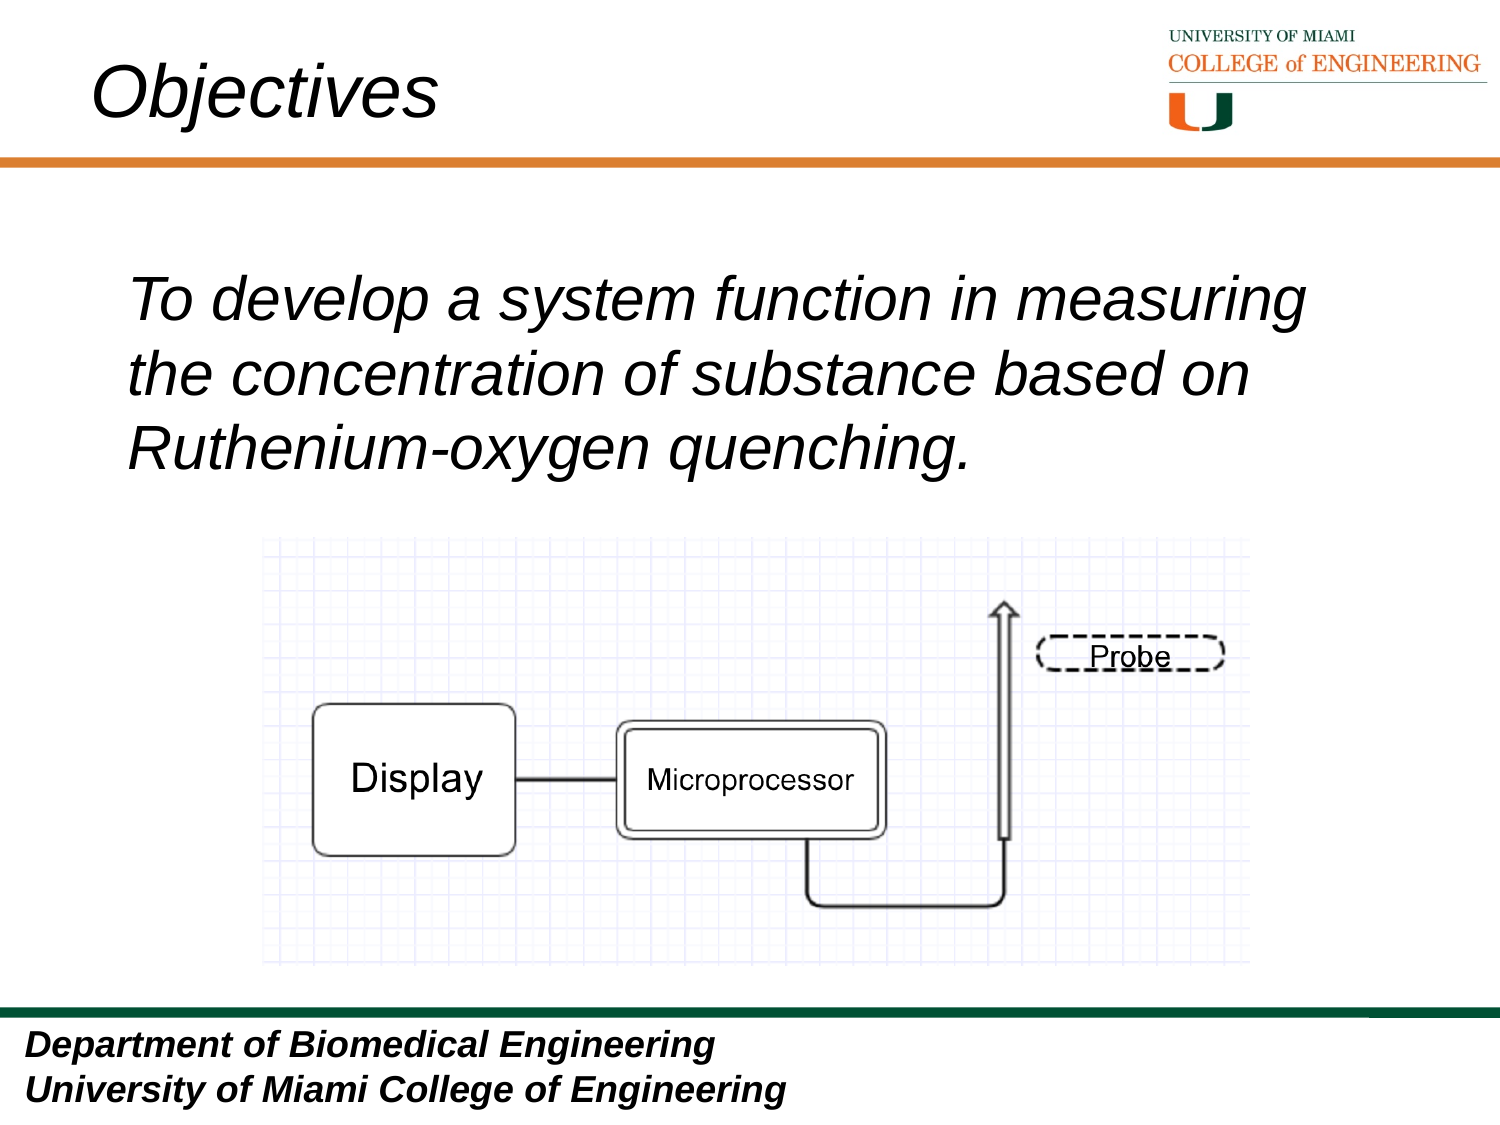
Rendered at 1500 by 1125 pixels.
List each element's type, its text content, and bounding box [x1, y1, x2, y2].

picture [262, 537, 1251, 966]
list To develop a system function in measuring the concentration of substance based on Ruthenium-oxygen quenching. [112, 249, 1363, 613]
title Objectives [74, 12, 1426, 163]
picture [1426, 24, 1488, 138]
